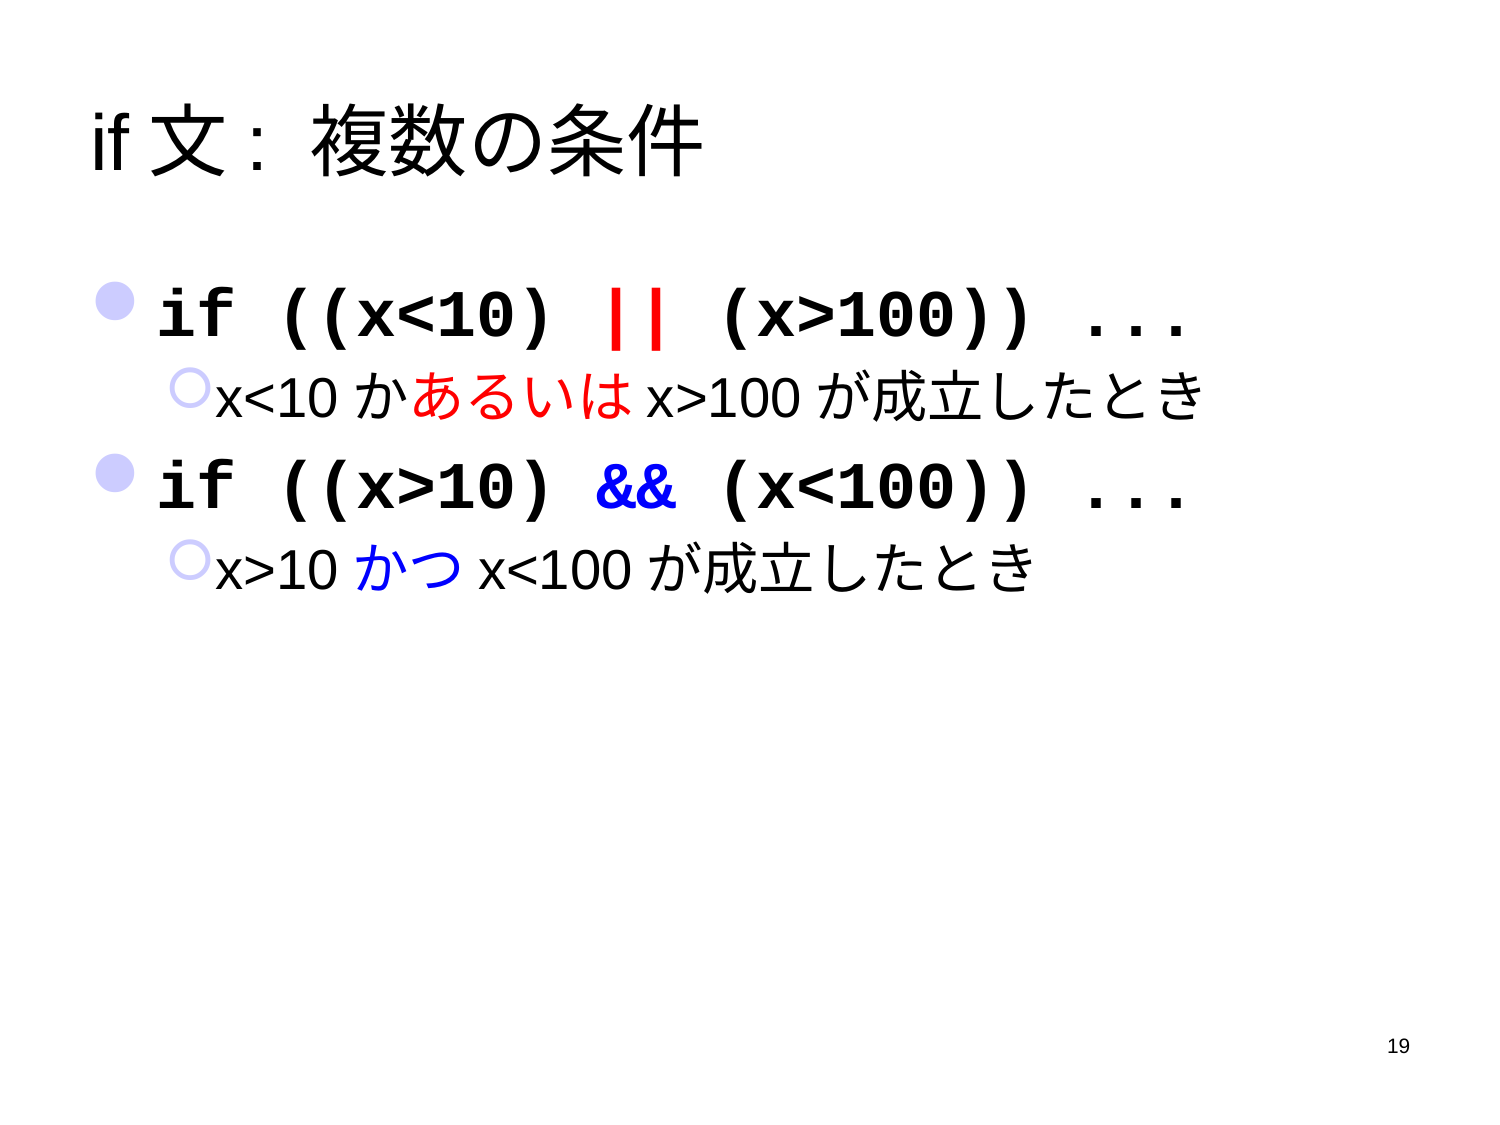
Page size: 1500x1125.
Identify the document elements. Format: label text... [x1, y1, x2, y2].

list if ((x<10) || (x>100)) ... x<10かあるいはx>100が成立したとき if ((x>10) && (x<100)) ... x>10かつx<100が成立したとき [75, 262, 1425, 1006]
slide_number 19 [1074, 1024, 1426, 1101]
title if文: 複数の条件 [75, 45, 1425, 233]
